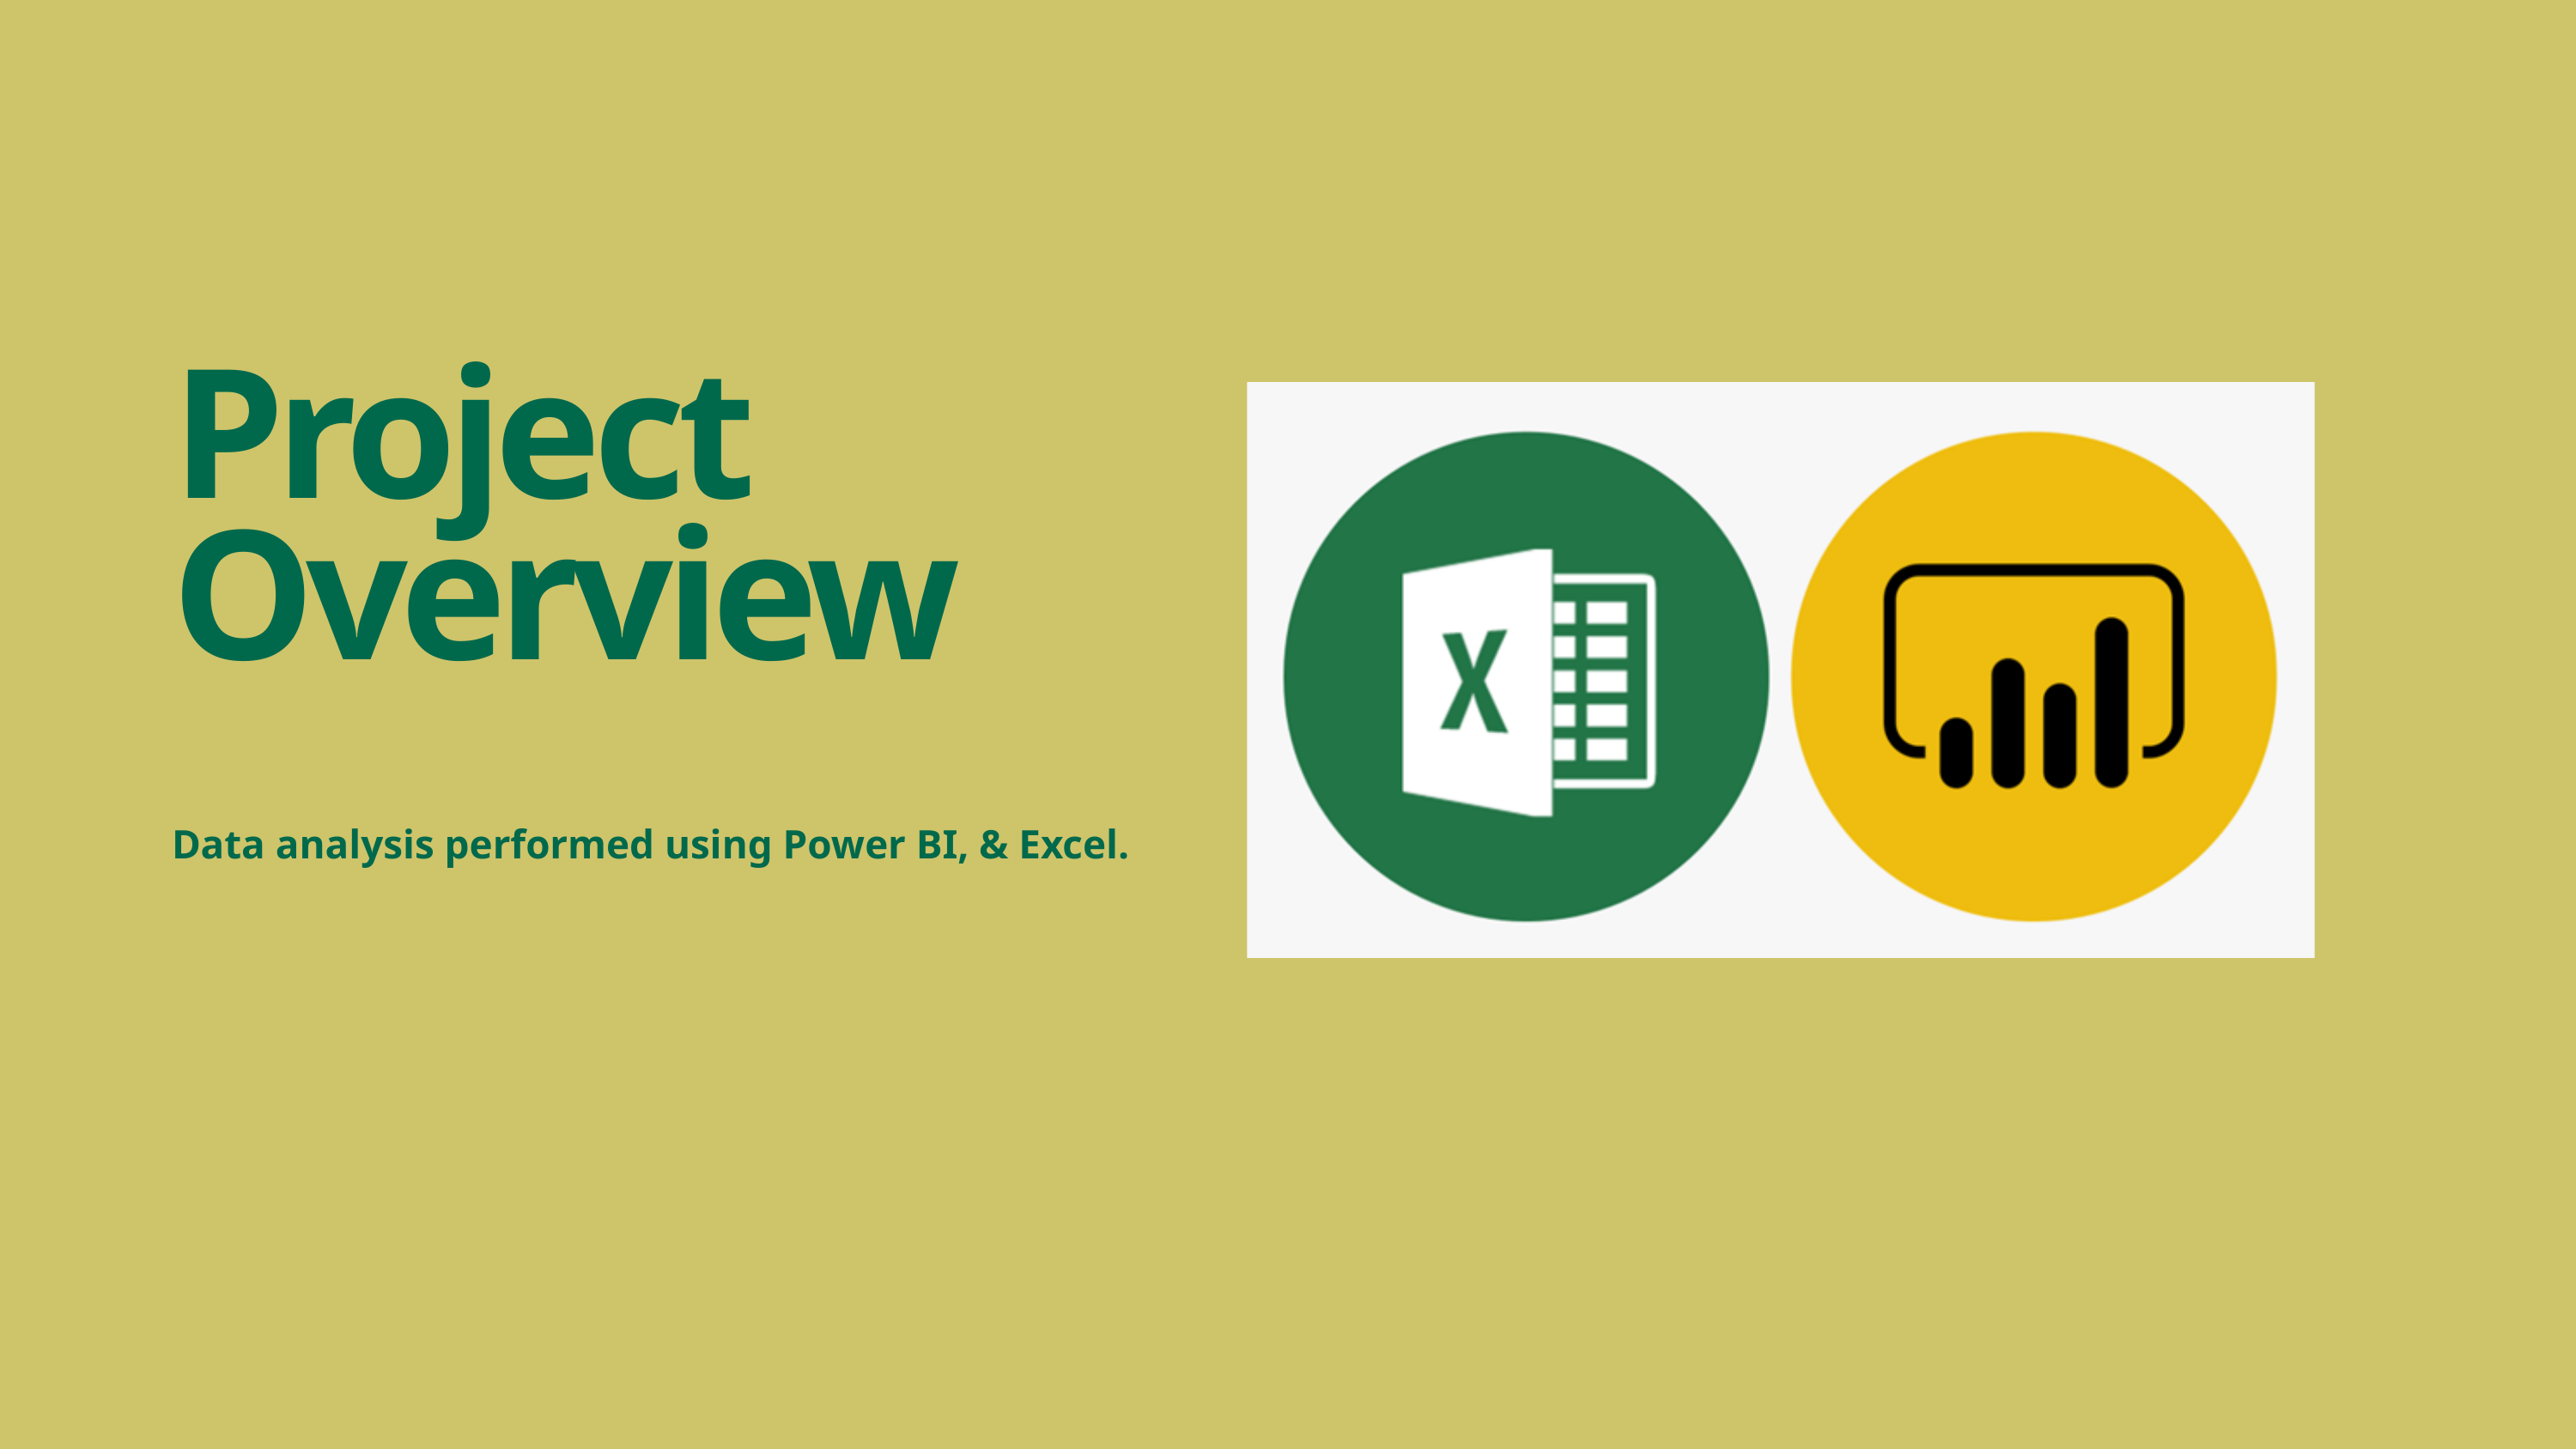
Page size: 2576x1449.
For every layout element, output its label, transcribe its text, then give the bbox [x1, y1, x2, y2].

text_box Data analysis performed using Power BI, & Excel. [171, 811, 1248, 922]
text_box [1247, 382, 2315, 958]
text_box Project Overview [172, 373, 1288, 696]
